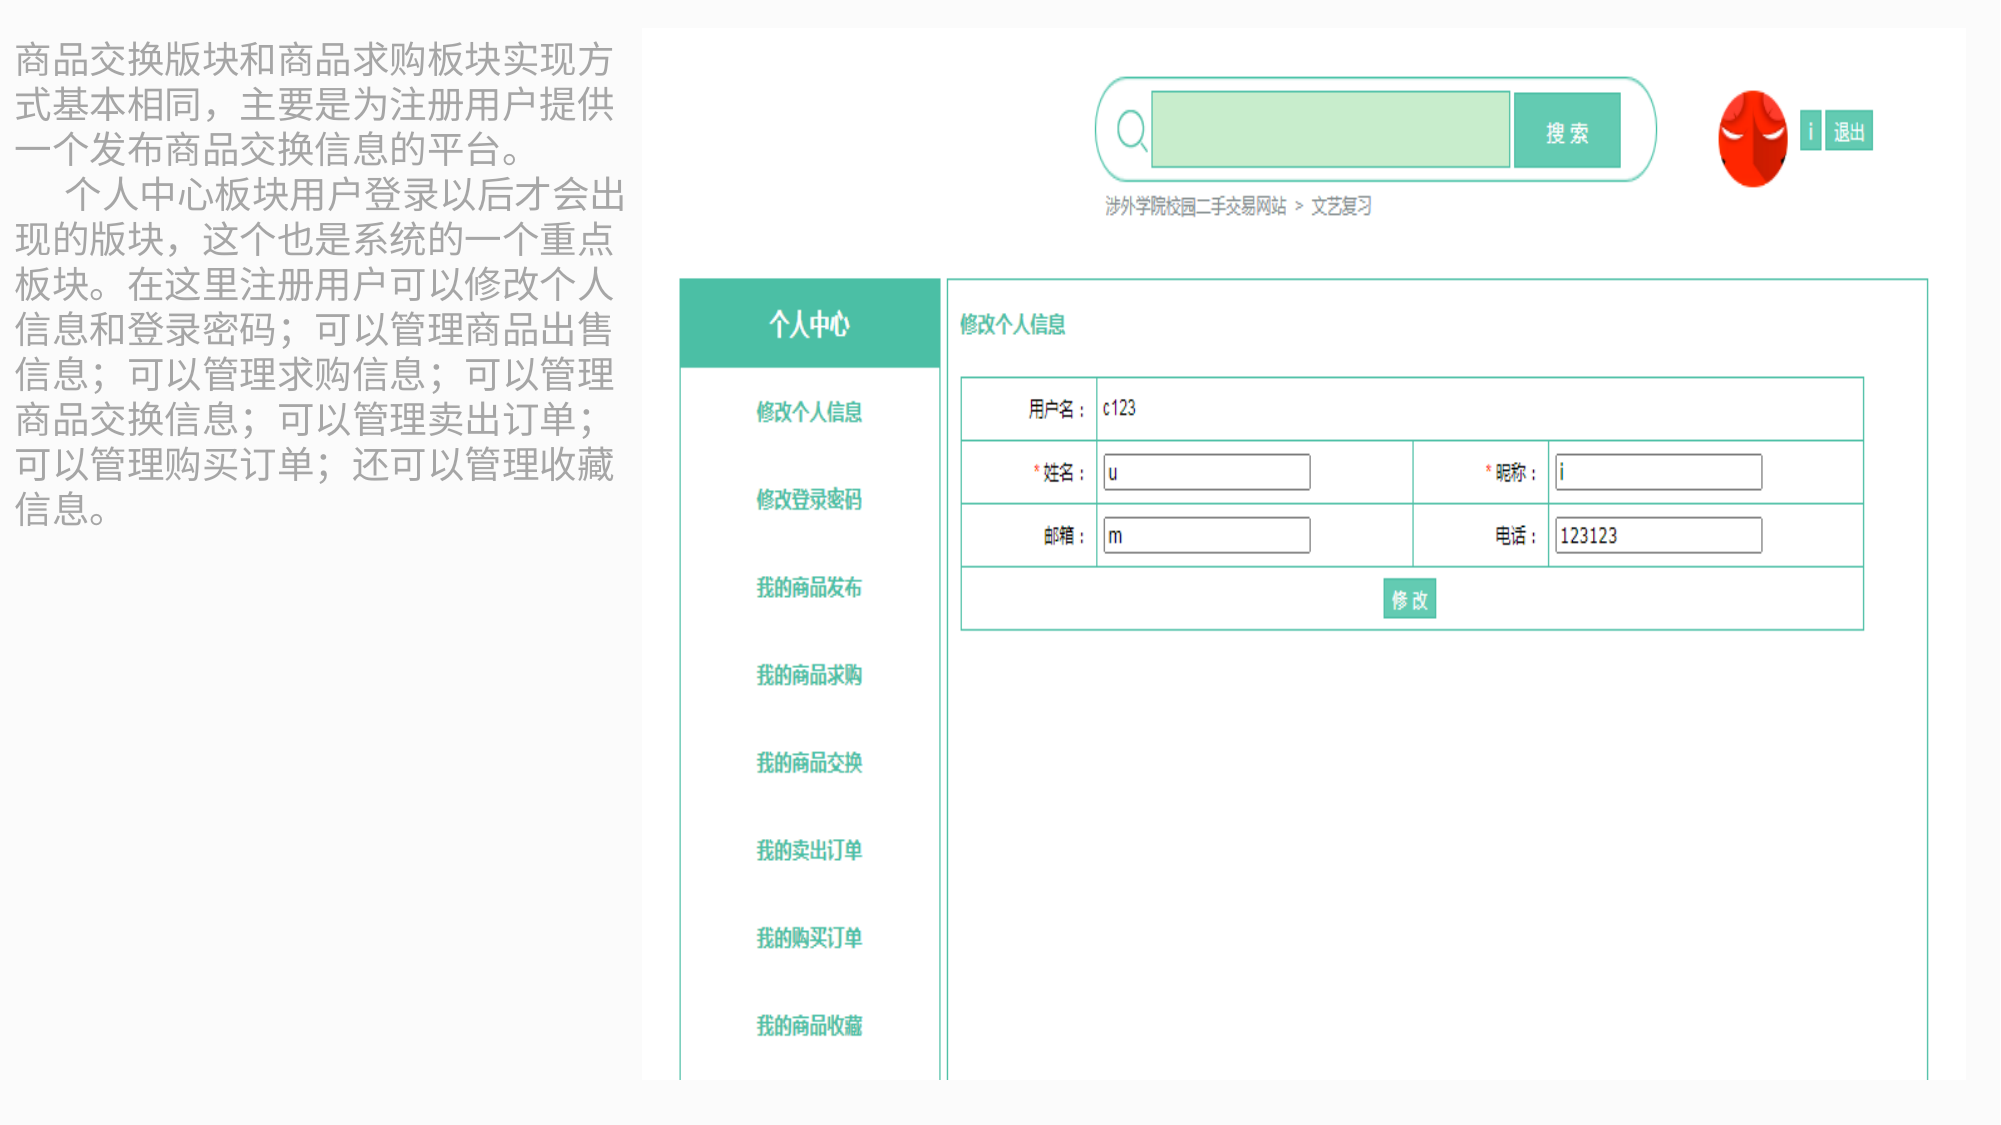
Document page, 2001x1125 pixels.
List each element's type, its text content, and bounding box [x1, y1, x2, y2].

text_box 商品交换版块和商品求购板块实现方式基本相同，主要是为注册用户提供一个发布商品交换信息的平台。 个人中心板块用户登录以后才会出现的版块，这个也是系统的一个重点板块。在这里注册用户可以修改个人信息和登录密码；可以管理商品出售信息；可以管理求购信息；可以管理商品交换信息；可以管理卖出订单；可以管理购买订单；还可以管理收藏信息。 [0, 28, 642, 539]
picture [642, 28, 1966, 1080]
